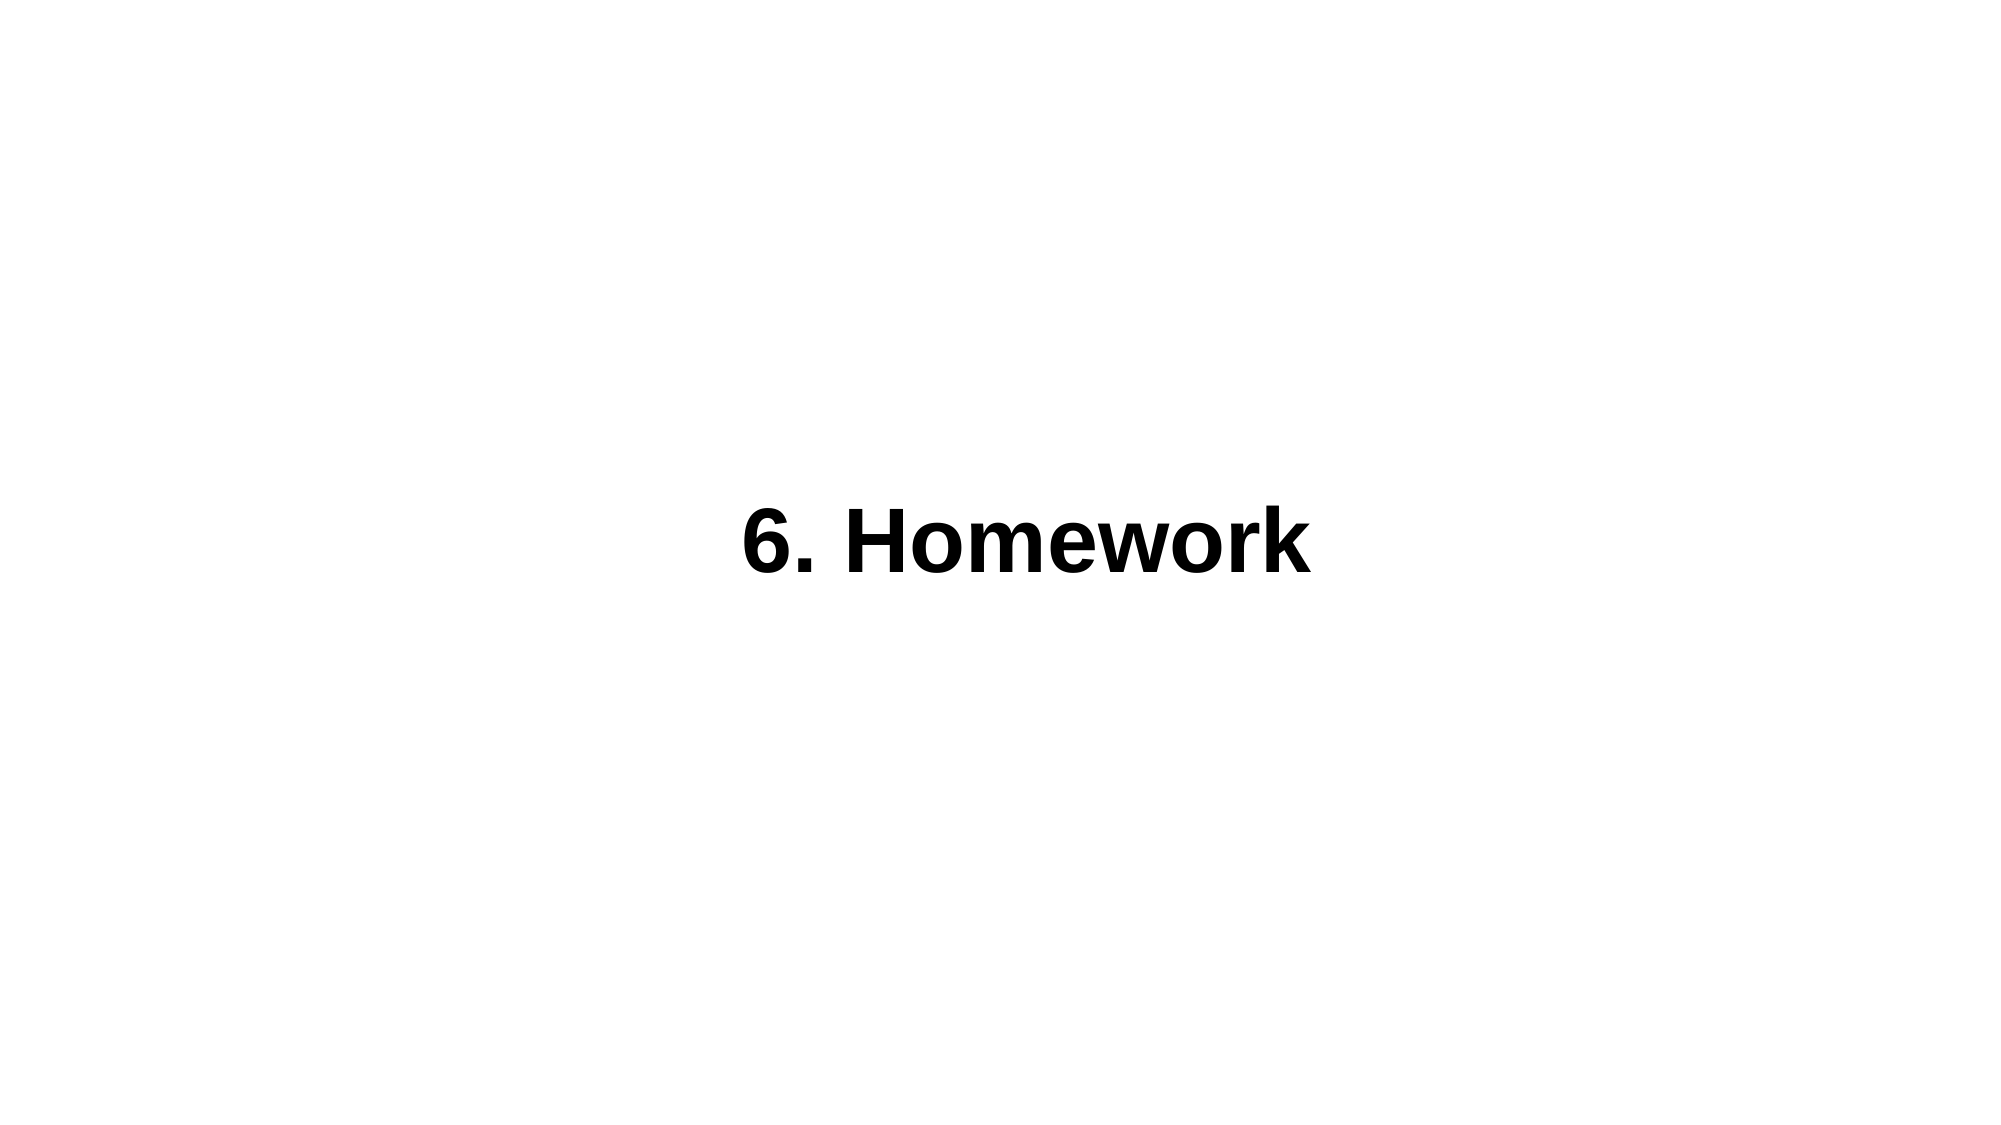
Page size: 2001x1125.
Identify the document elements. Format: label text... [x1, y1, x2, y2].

text_box 6. Homework [165, 427, 1890, 645]
